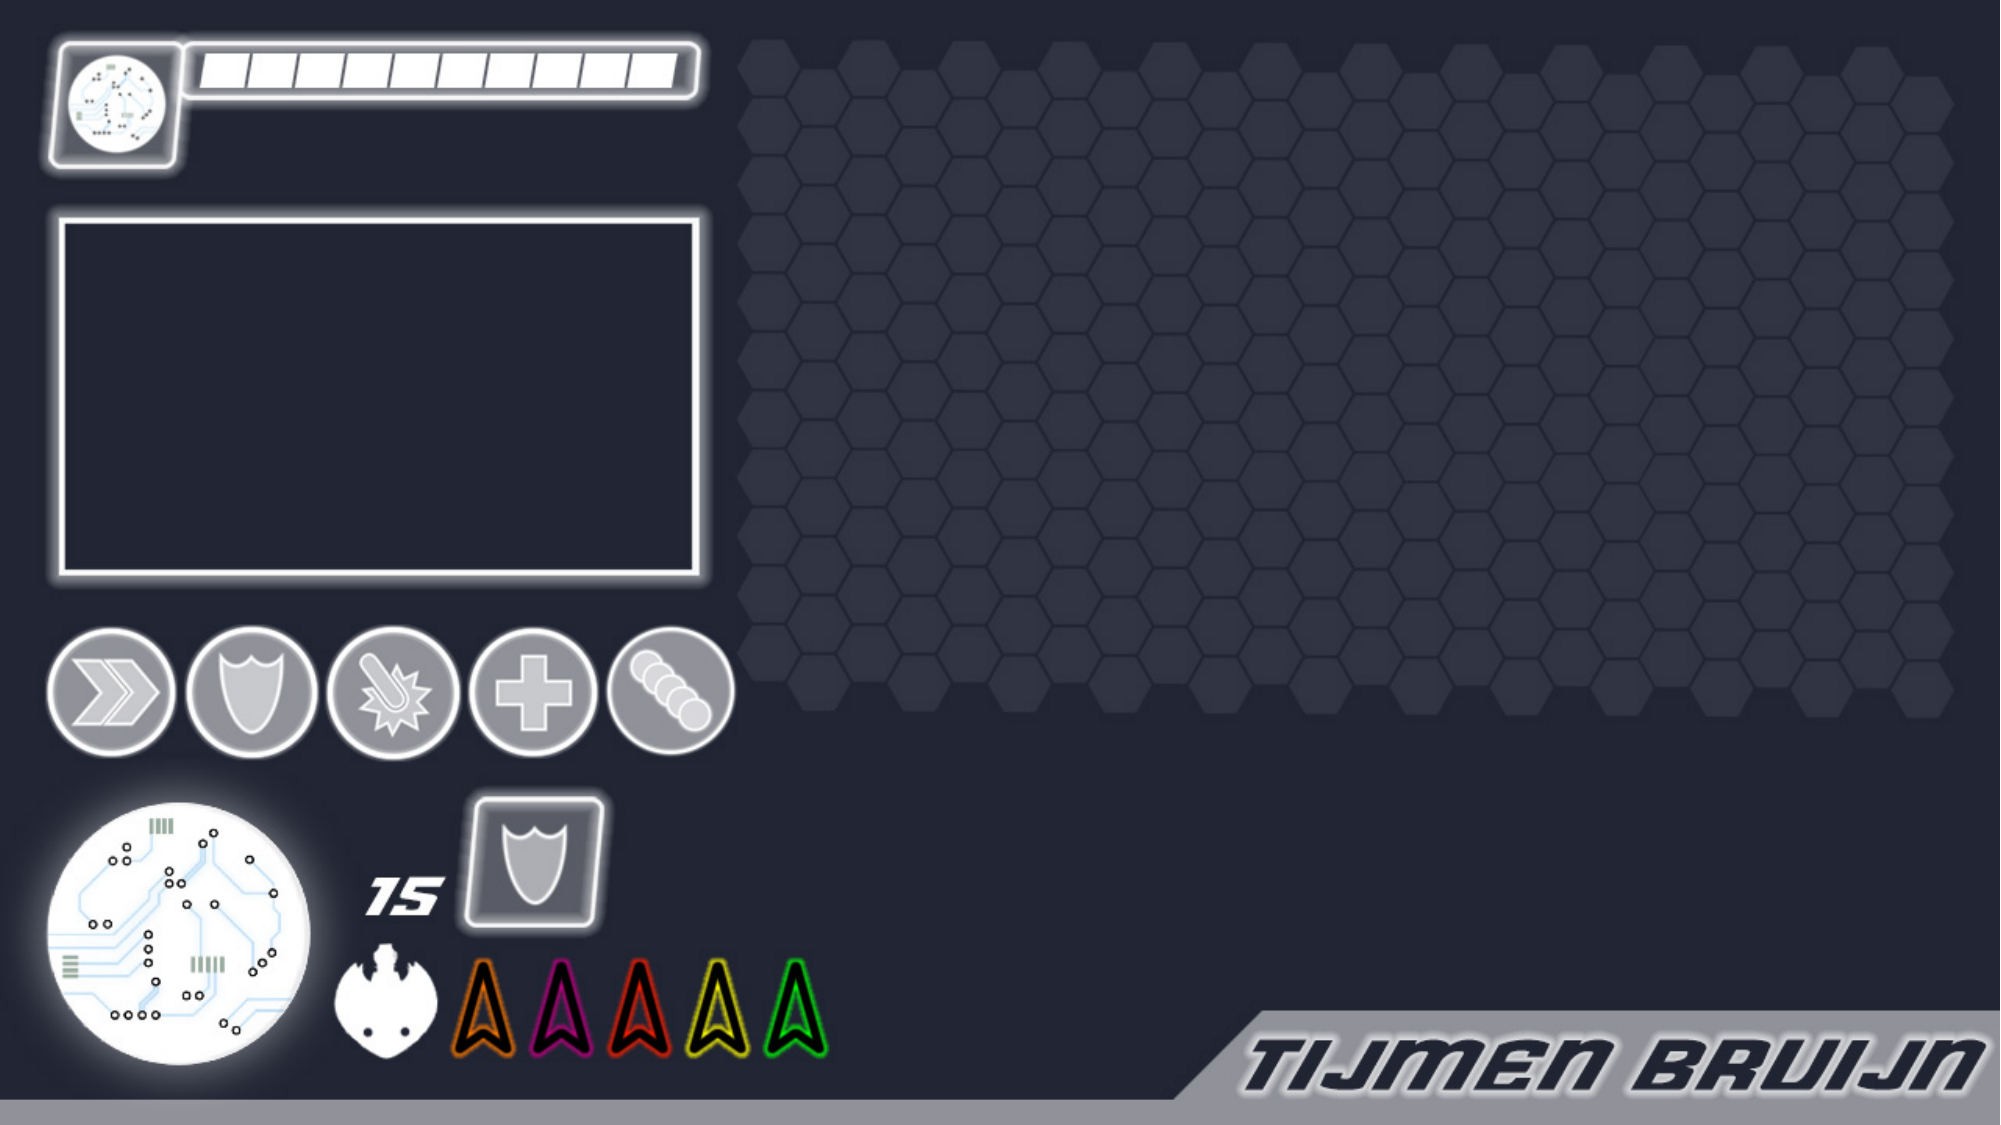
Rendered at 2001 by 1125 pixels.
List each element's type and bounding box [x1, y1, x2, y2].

list [0, 0, 2000, 1125]
